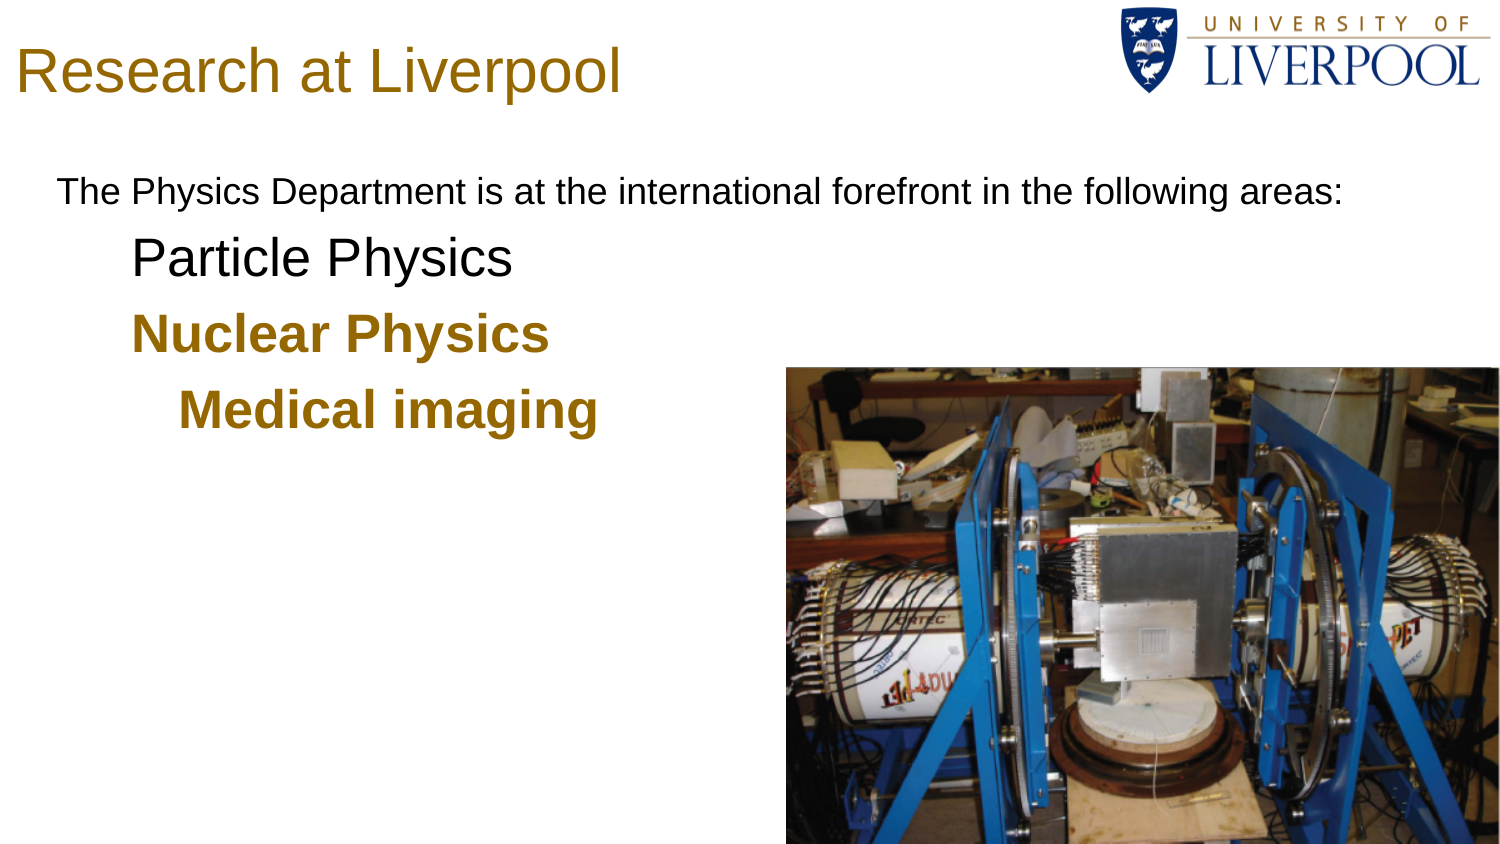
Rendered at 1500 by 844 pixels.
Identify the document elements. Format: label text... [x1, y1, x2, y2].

list The Physics Department is at the international forefront in the following areas: Particle Physics Nuclear Physics Medical imaging [41, 159, 1448, 751]
title Research at Liverpool [0, 0, 1276, 113]
picture [1276, 0, 1500, 99]
picture [785, 367, 1500, 844]
